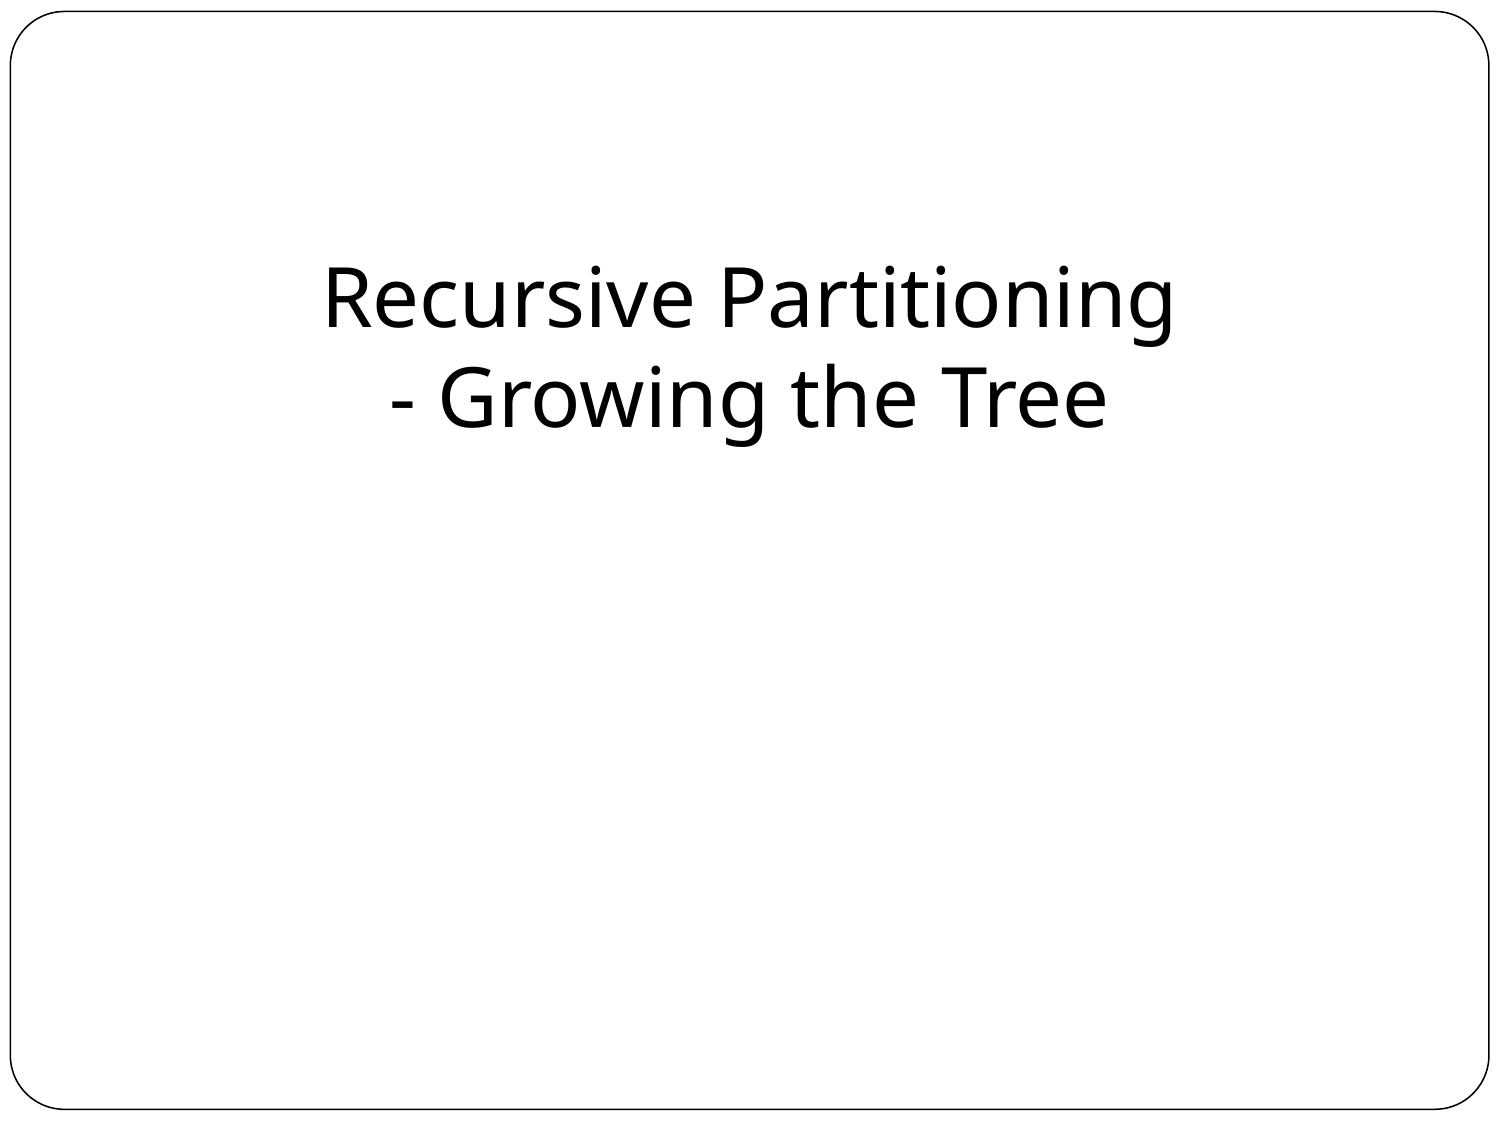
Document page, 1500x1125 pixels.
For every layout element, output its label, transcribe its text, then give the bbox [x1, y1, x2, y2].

title Recursive Partitioning - Growing the Tree [112, 264, 1388, 460]
